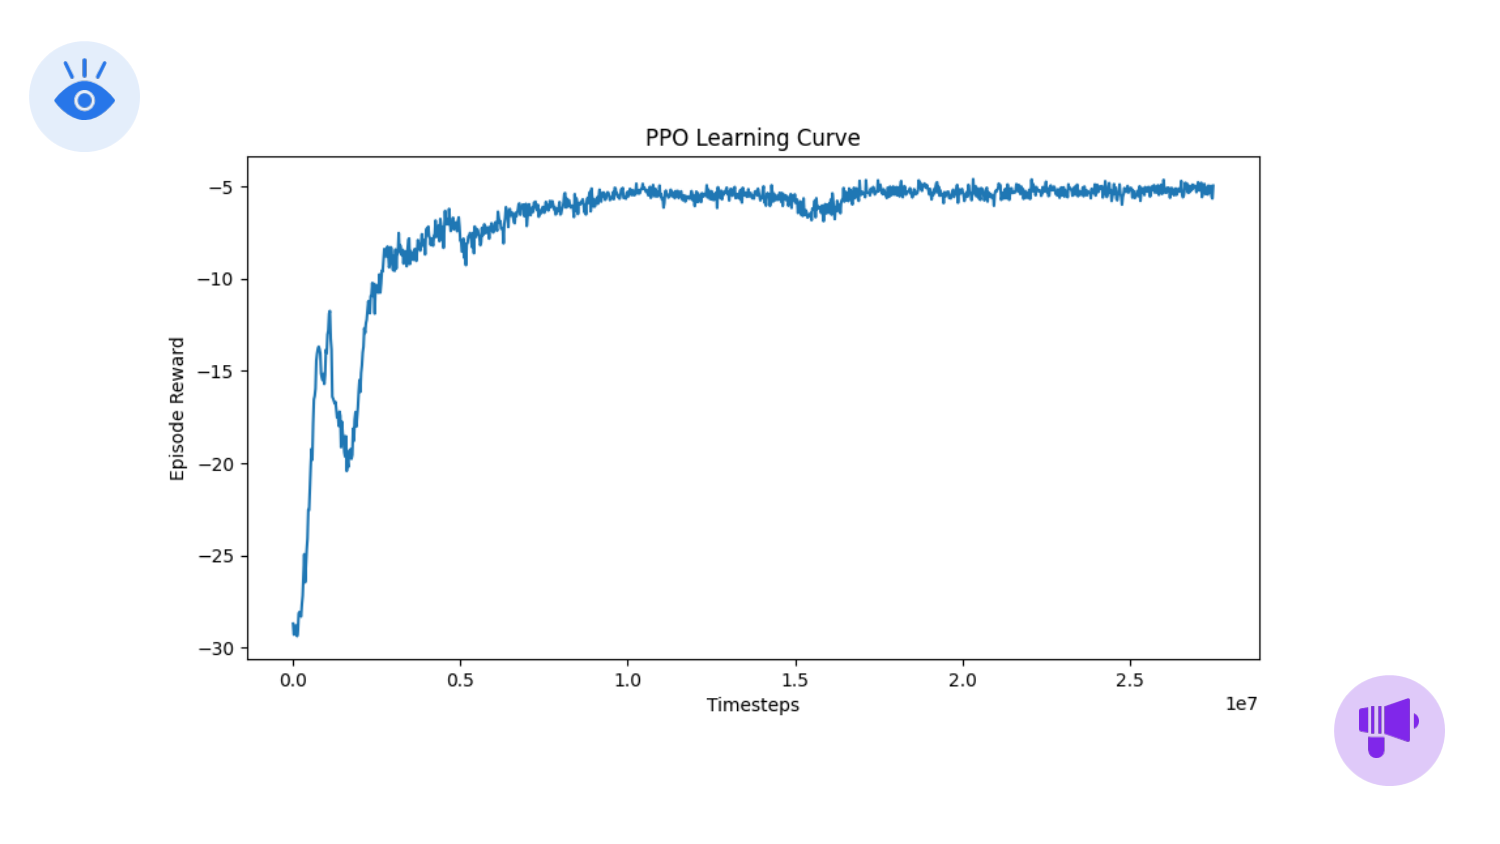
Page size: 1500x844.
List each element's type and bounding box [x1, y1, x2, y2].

picture [29, 41, 1445, 786]
